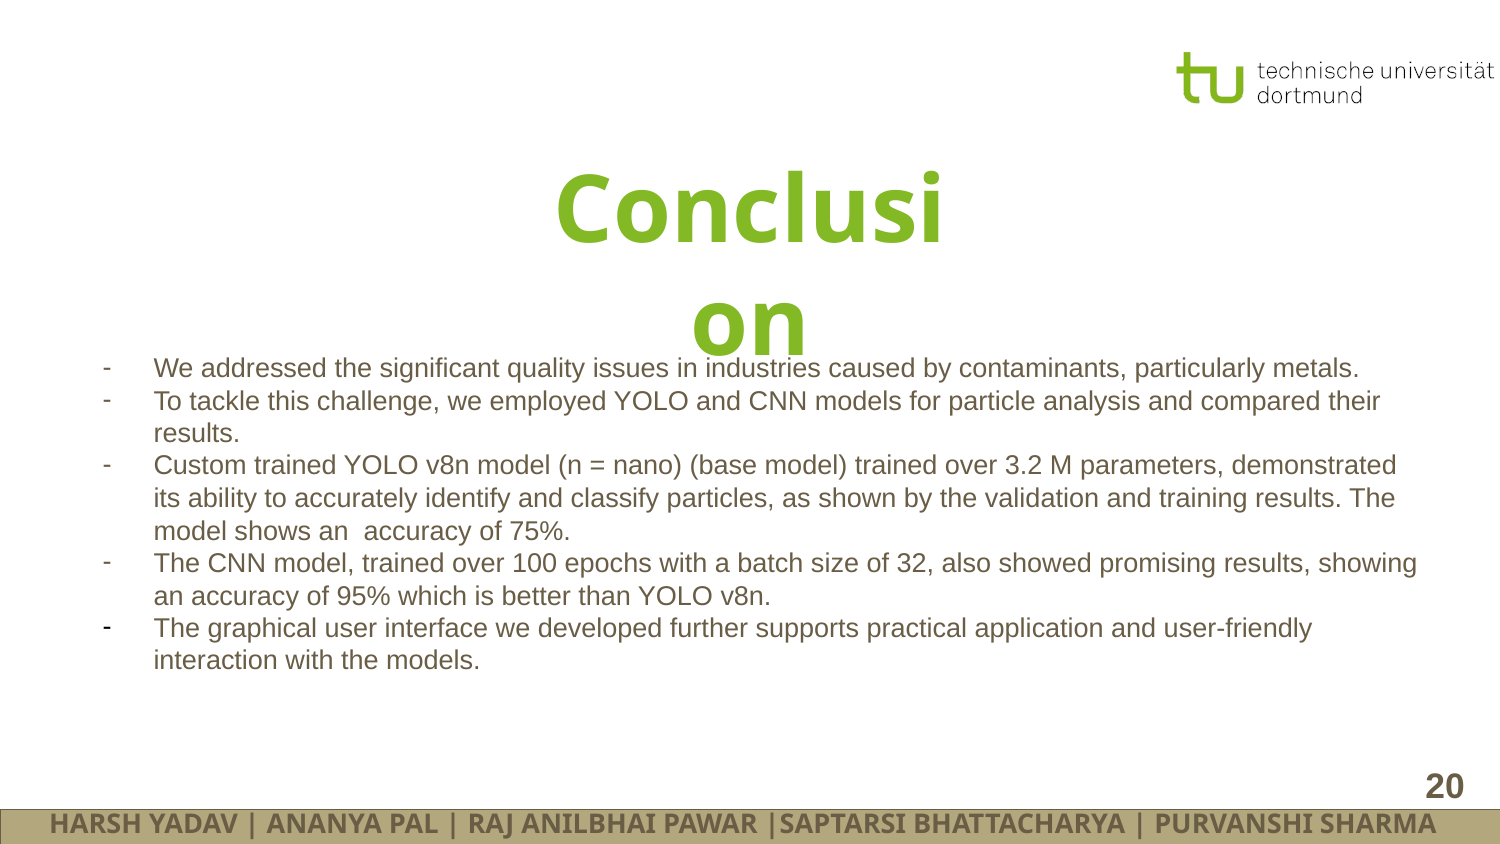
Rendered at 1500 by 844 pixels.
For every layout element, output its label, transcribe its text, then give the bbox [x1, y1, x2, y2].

picture [1170, 0, 1500, 173]
slide_number ‹#› [1389, 752, 1480, 789]
title Conclusion [537, 133, 963, 250]
text_box We addressed the significant quality issues in industries caused by contaminants, particularly metals. To tackle this challenge, we employed YOLO and CNN models for particle analysis and compared their results. Custom trained YOLO v8n model (n = nano) (base model) trained over 3.2 M parameters, demonstrated its ability to accurately identify and classify particles, as shown by the validation and training results. The model shows an accuracy of 75%. The CNN model, trained over 100 epochs with a batch size of 32, also showed promising results, showing an accuracy of 95% which is better than YOLO v8n. The graphical user interface we developed further supports practical application and user-friendly interaction with the models. [63, 335, 1437, 648]
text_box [0, 790, 1500, 844]
